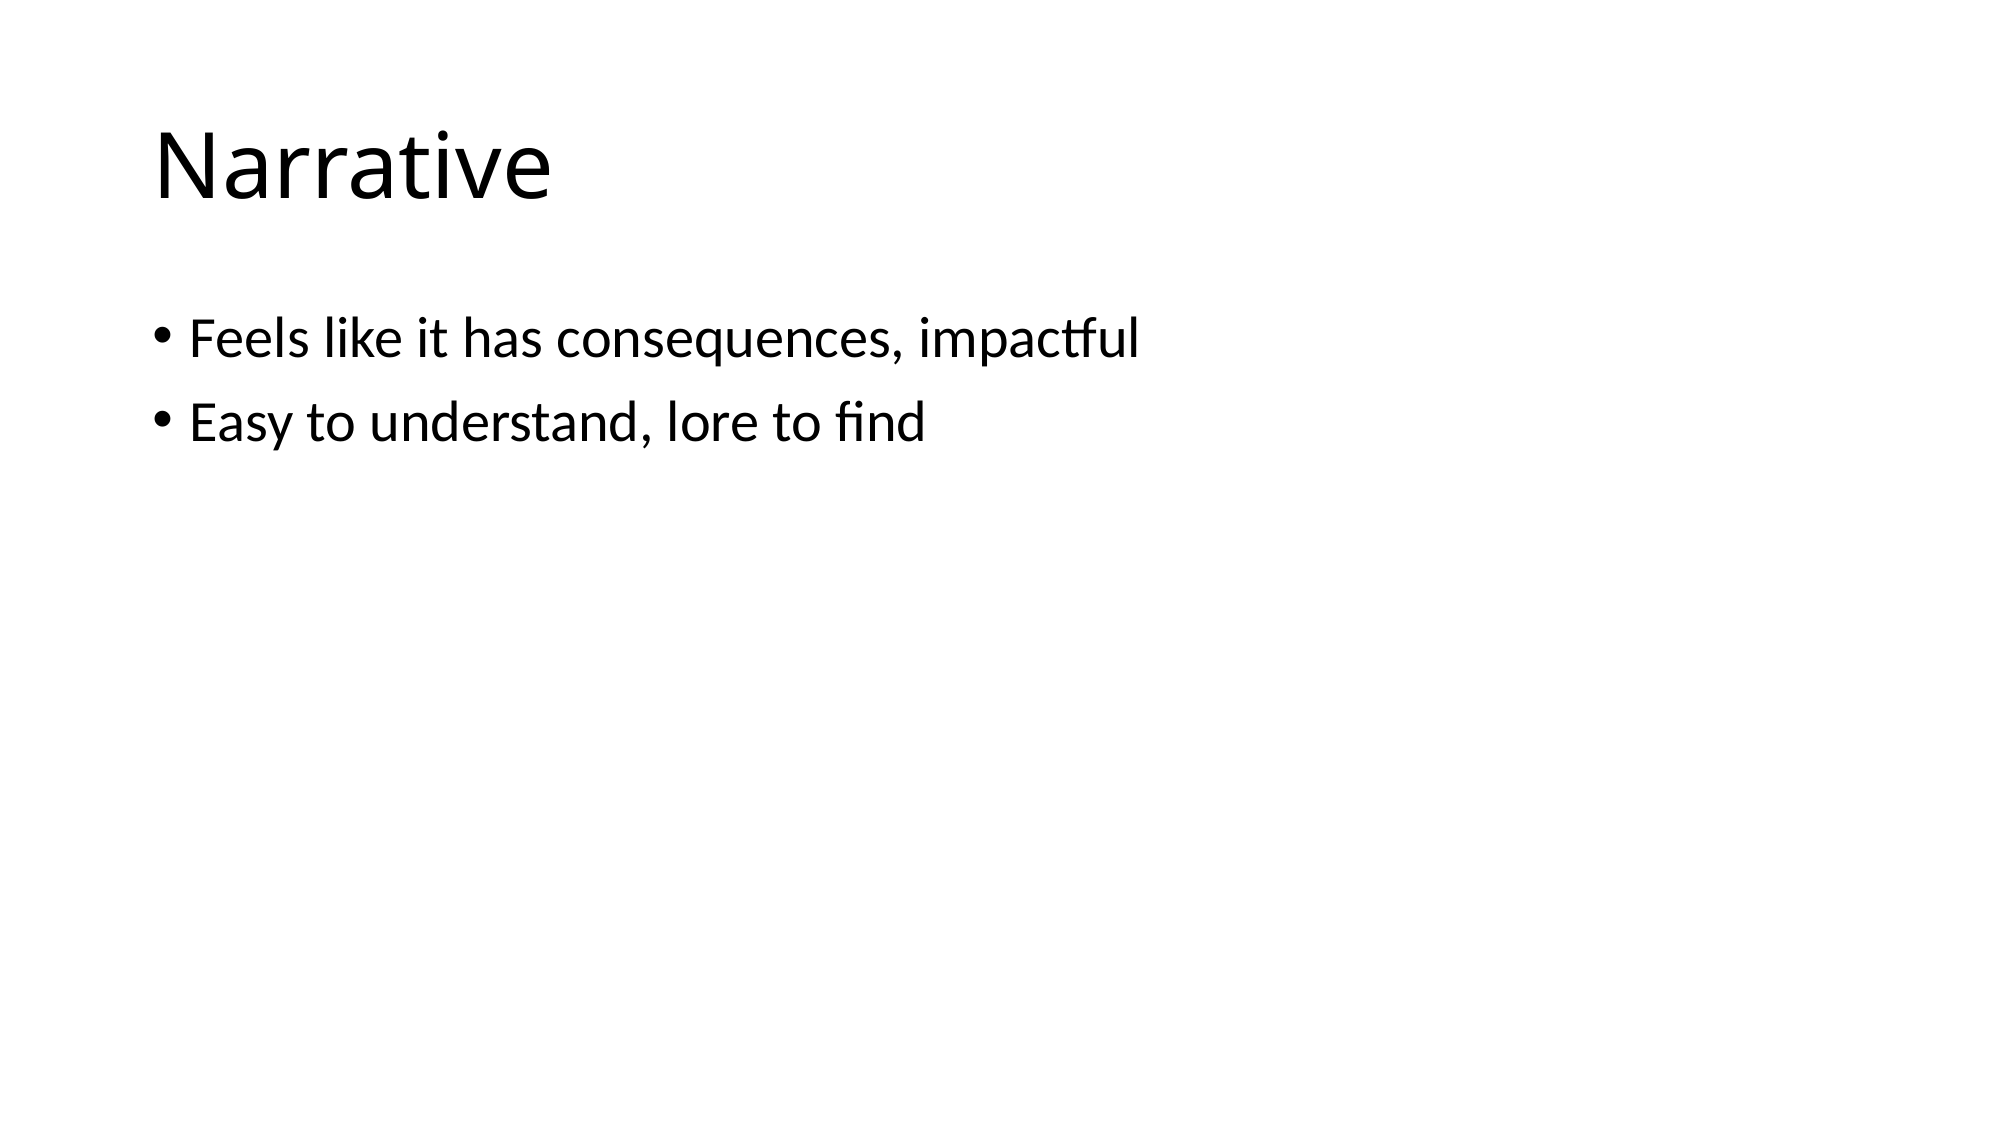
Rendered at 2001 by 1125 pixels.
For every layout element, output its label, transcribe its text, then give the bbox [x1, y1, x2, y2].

list Feels like it has consequences, impactful Easy to understand, lore to find [137, 299, 1863, 1014]
title Narrative [137, 59, 1863, 278]
